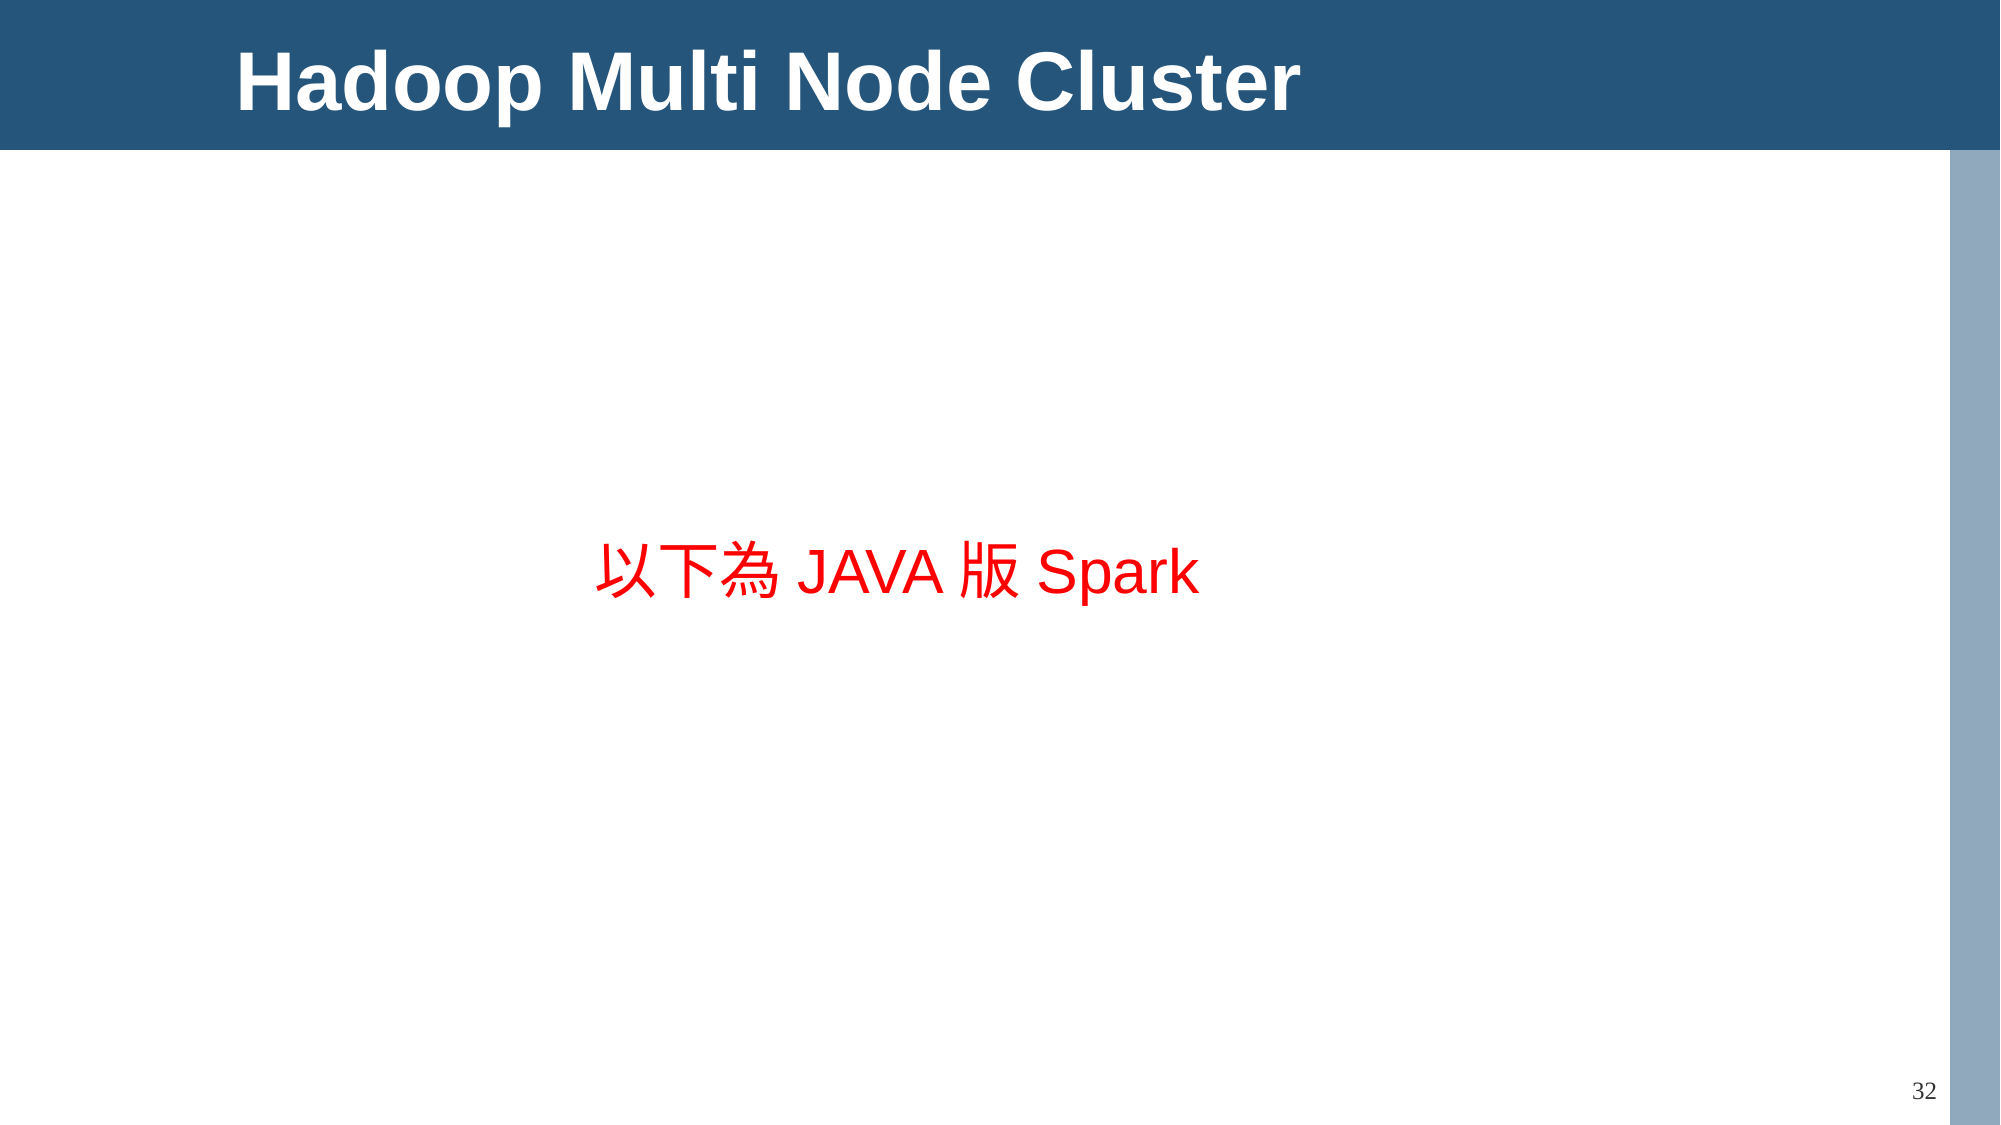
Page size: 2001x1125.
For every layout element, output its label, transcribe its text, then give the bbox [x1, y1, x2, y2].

slide_number 32 [1833, 1067, 2001, 1110]
text_box Hadoop Multi Node Cluster [220, 37, 1771, 118]
text_box 以下為JAVA版Spark [579, 219, 1927, 917]
